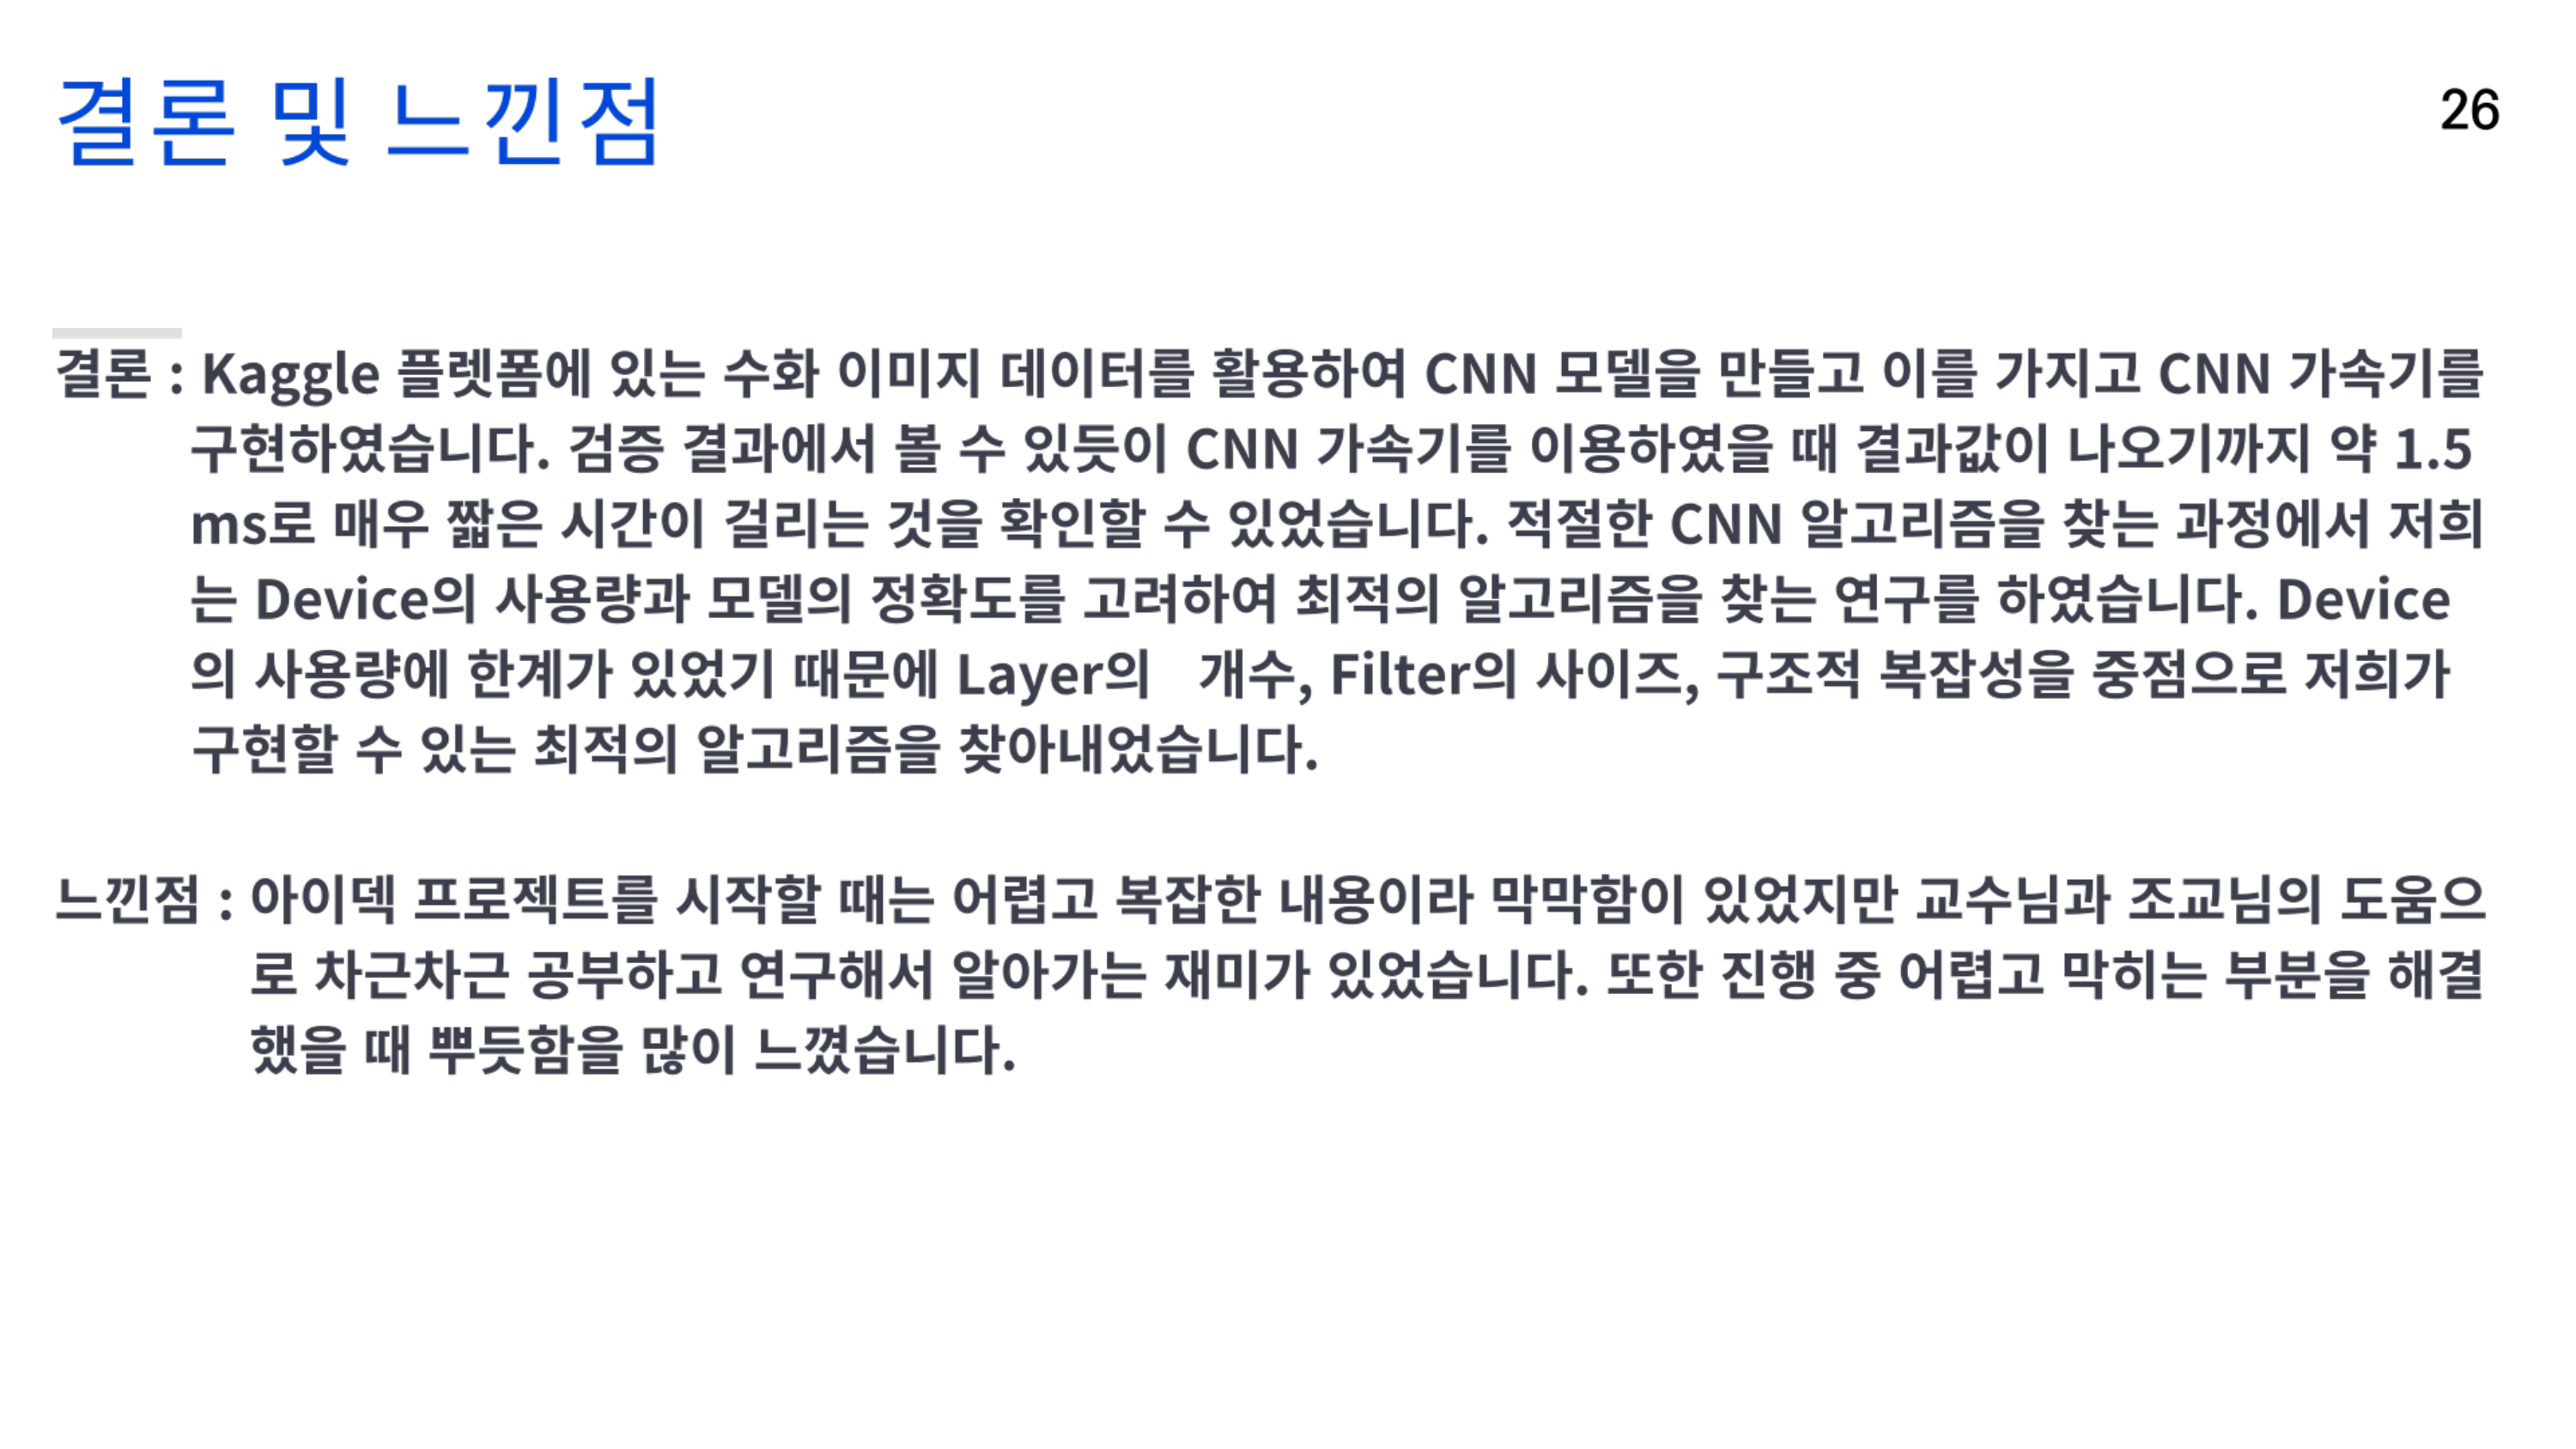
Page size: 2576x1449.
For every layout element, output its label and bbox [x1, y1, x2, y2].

text_box [52, 48, 1027, 323]
picture [38, 33, 711, 232]
picture [2433, 0, 2526, 175]
picture [46, 325, 2526, 1185]
